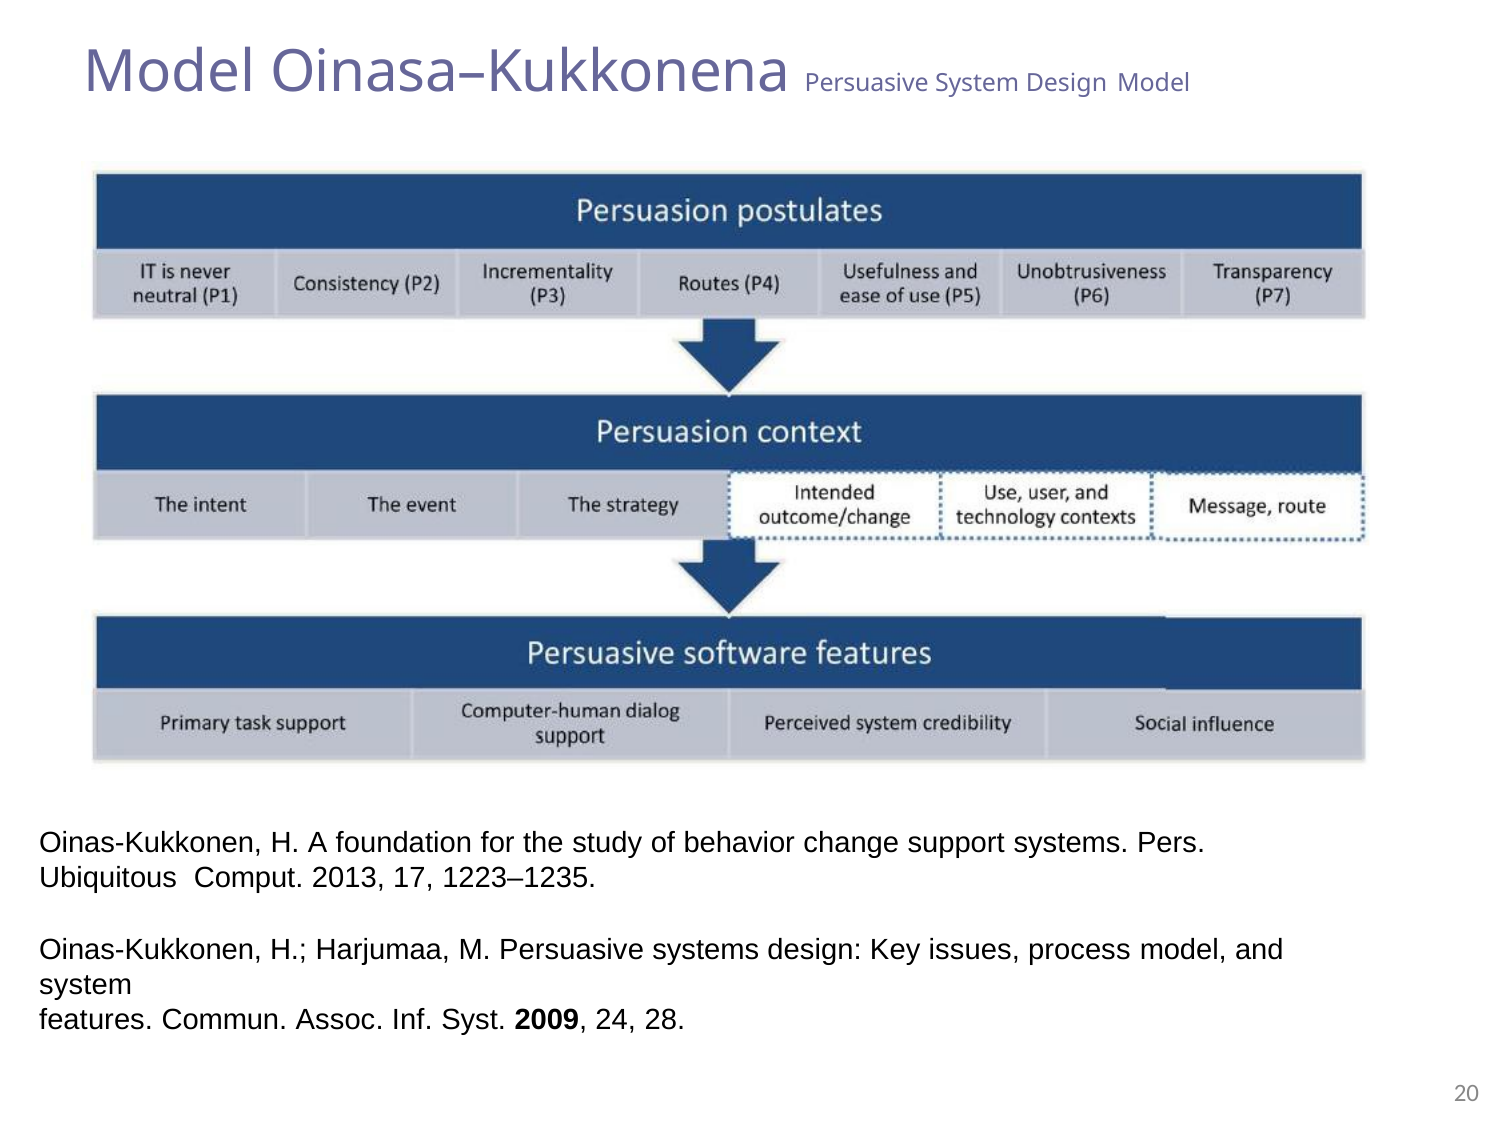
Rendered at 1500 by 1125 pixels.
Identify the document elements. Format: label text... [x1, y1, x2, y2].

text_box Oinas-Kukkonen, H. A foundation for the study of behavior change support systems. Pers. Ubiquitous Comput. 2013, 17, 1223–1235. Oinas-Kukkonen, H.; Harjumaa, M. Persuasive systems design: Key issues, process model, and system features. Commun. Assoc. Inf. Syst. 2009, 24, 28. [37, 821, 1380, 1036]
slide_number 20 [1447, 1081, 1486, 1125]
title Model Oinasa–Kukkonena Persuasive System Design Model [81, 31, 1373, 222]
text_box [81, 222, 1370, 771]
